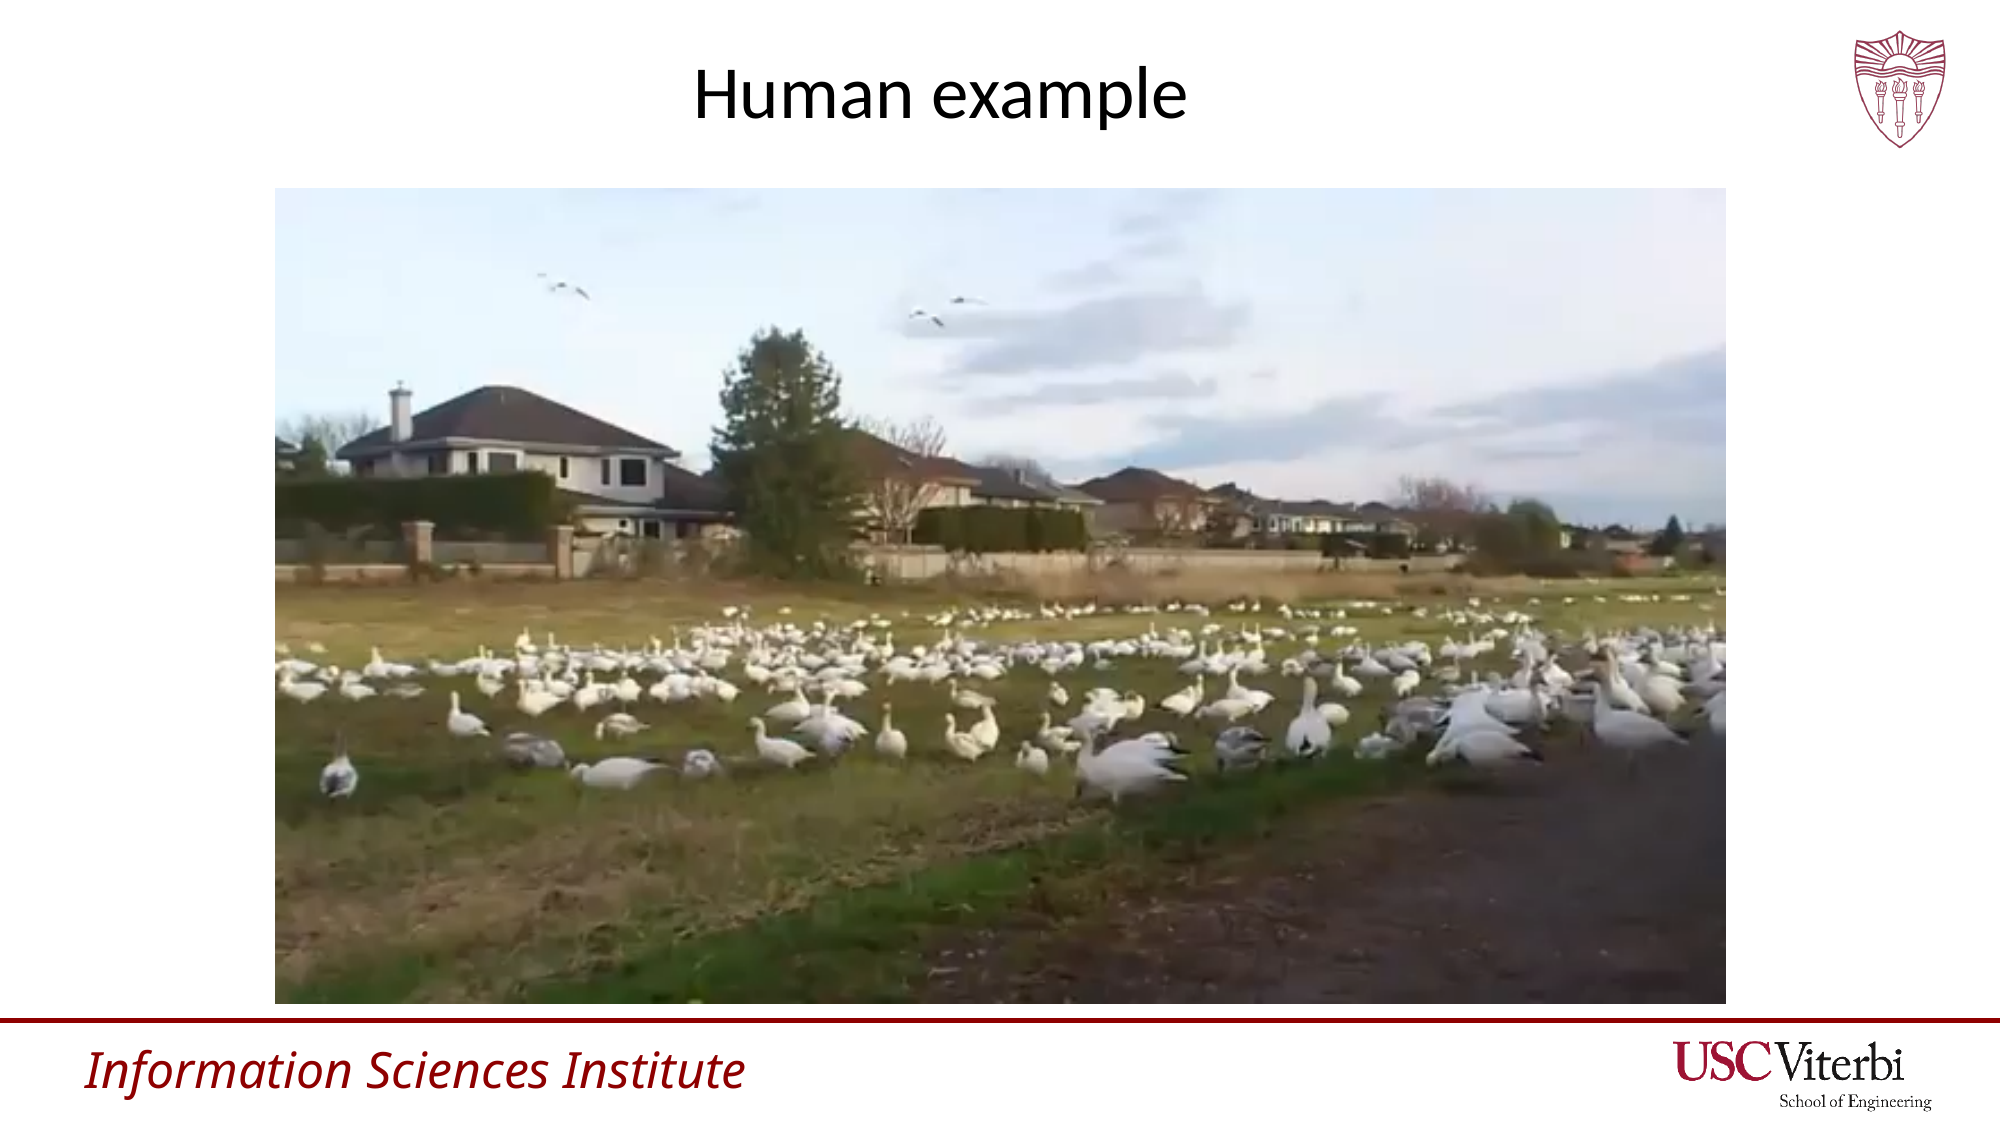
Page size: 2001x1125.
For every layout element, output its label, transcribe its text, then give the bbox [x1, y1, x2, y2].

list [274, 187, 1728, 1006]
title Human example [99, 35, 1783, 141]
picture [1641, 1027, 1964, 1118]
